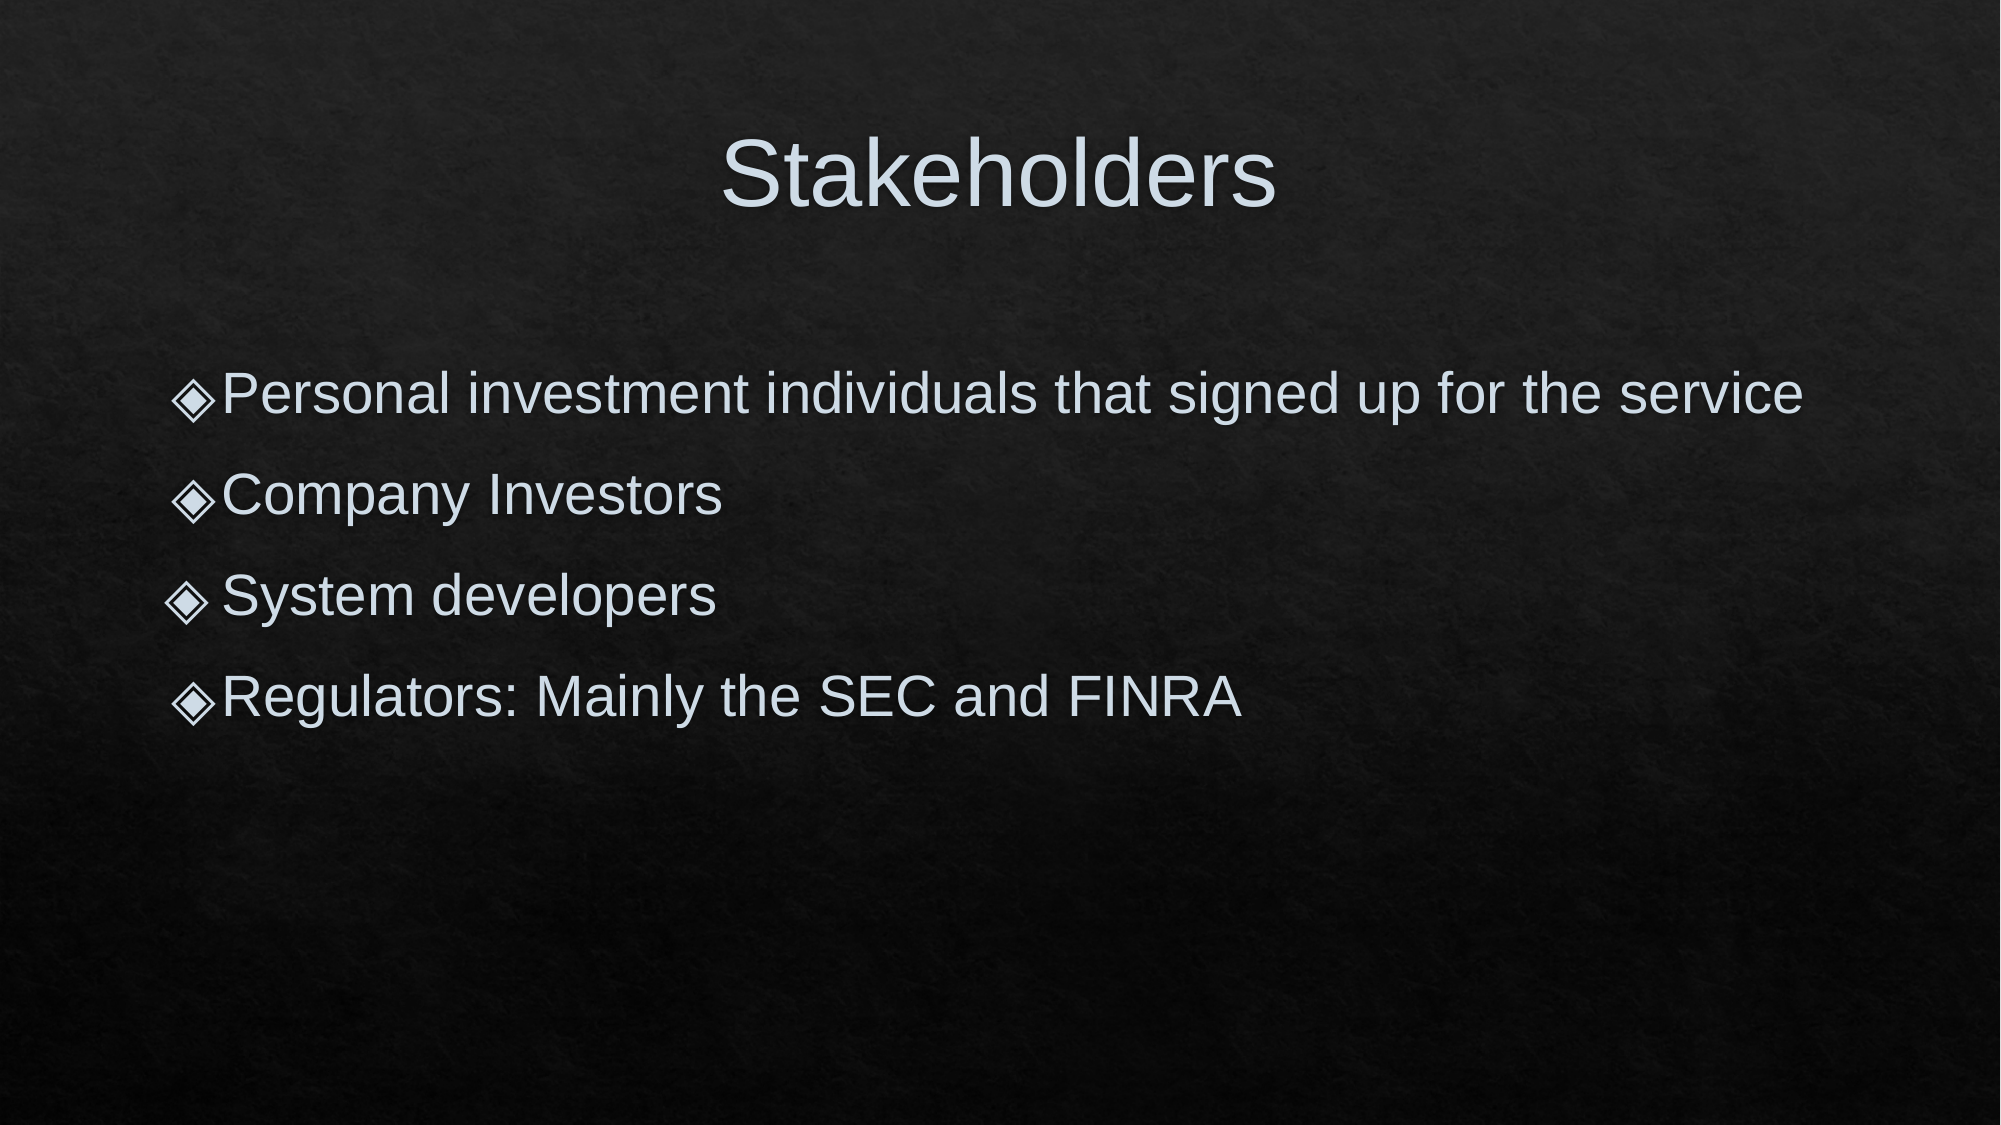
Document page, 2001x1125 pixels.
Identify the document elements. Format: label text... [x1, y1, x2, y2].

picture [0, 0, 2001, 1125]
list Personal investment individuals that signed up for the service Company Investors System developers Regulators: Mainly the SEC and FINRA [149, 340, 1849, 950]
title Stakeholders [149, 71, 1849, 279]
